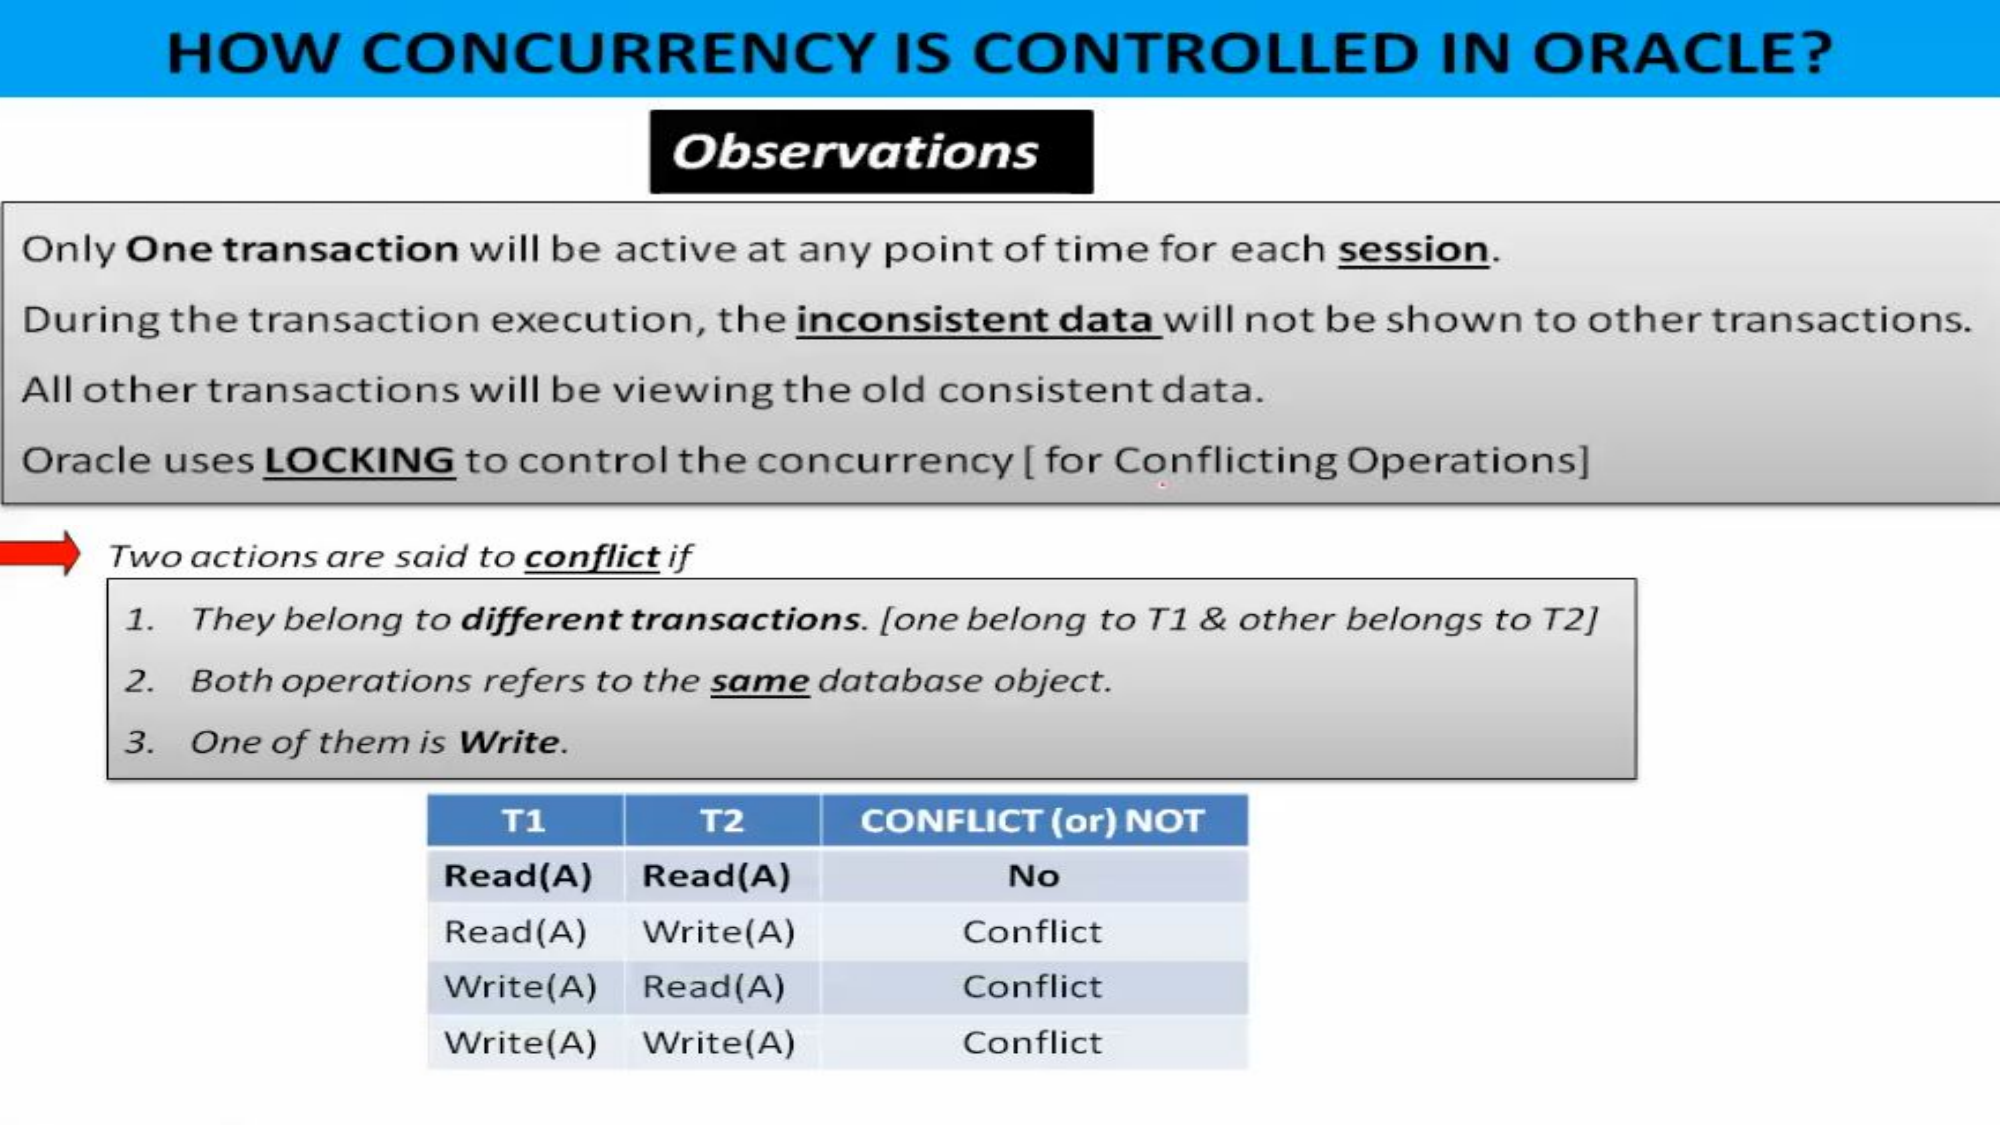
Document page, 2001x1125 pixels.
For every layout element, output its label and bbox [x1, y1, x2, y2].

picture [0, 525, 1701, 1085]
list [0, 0, 2000, 1125]
